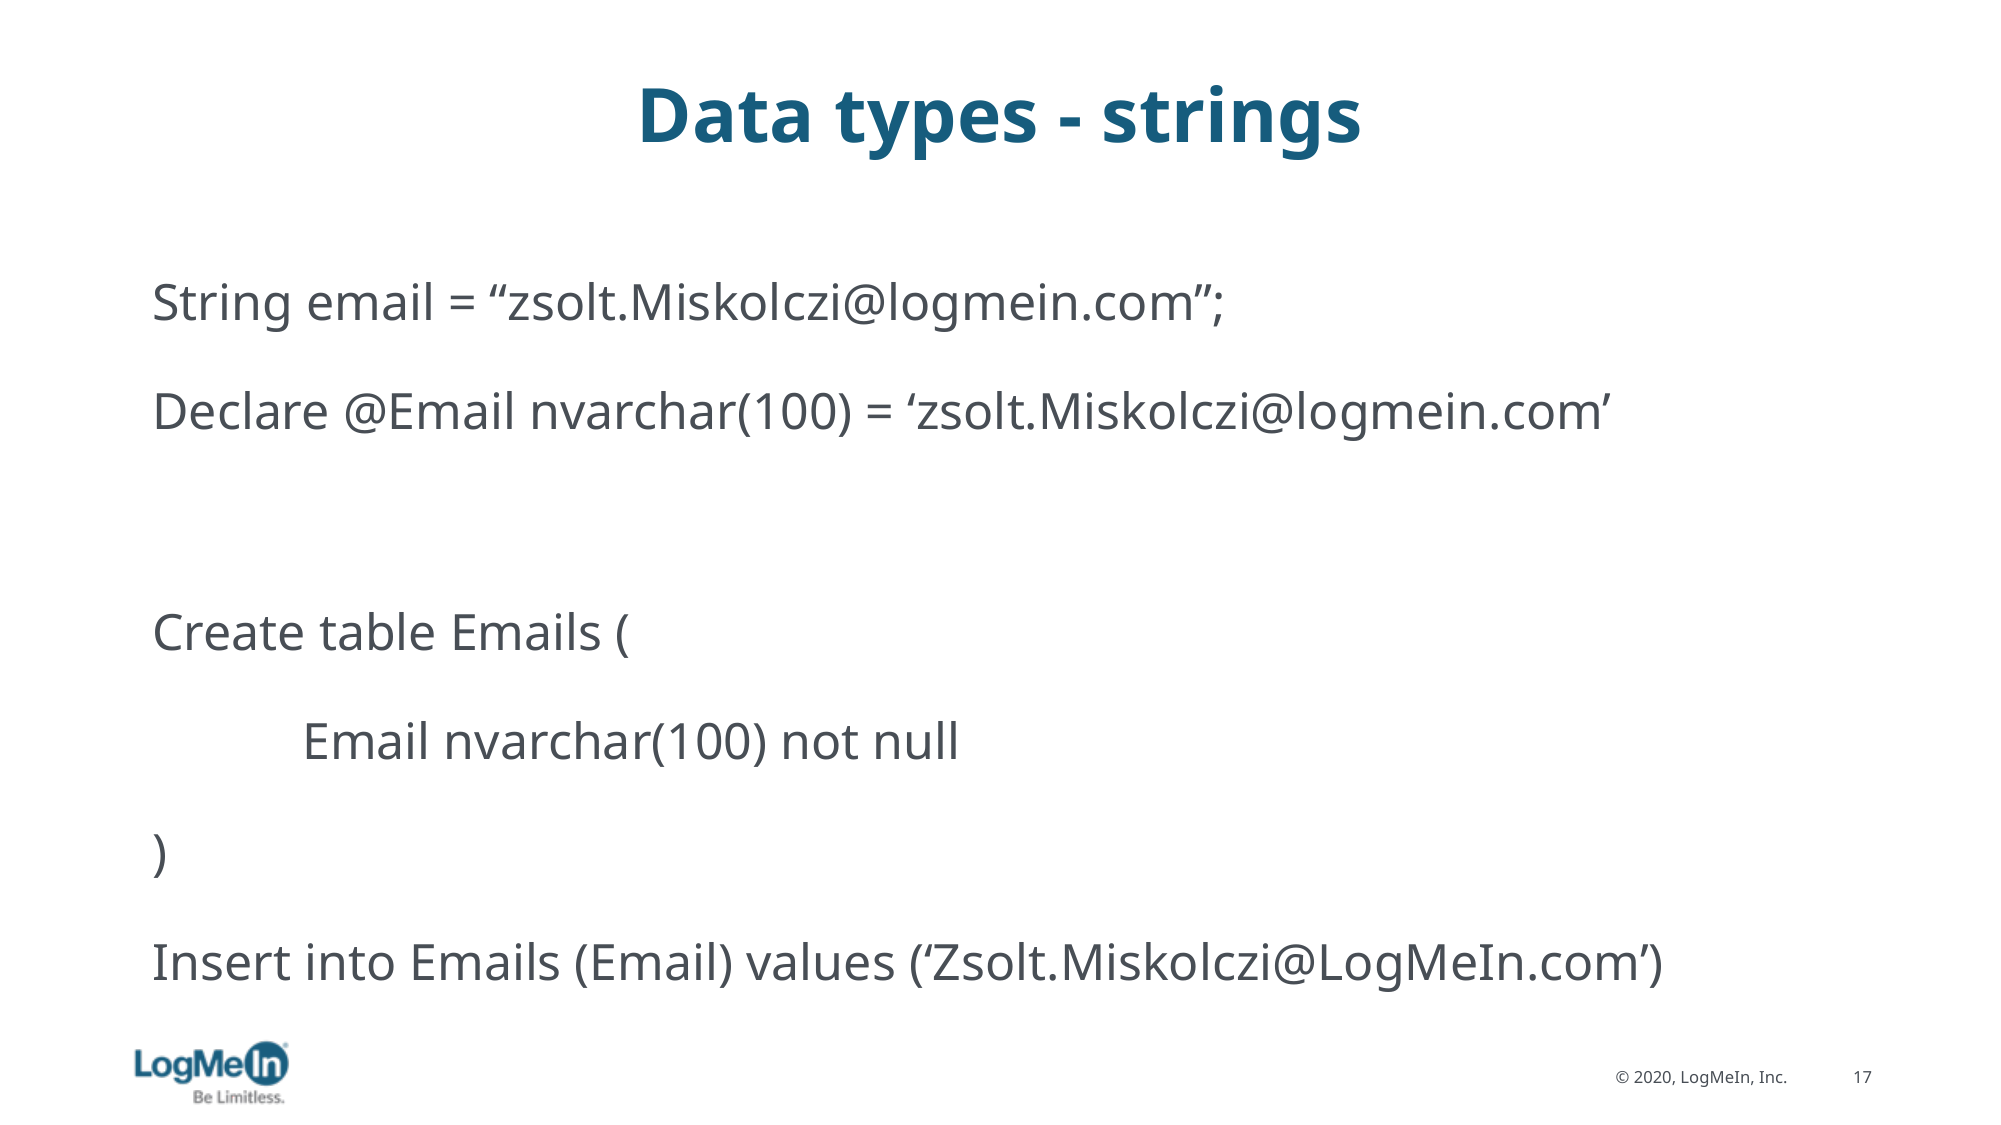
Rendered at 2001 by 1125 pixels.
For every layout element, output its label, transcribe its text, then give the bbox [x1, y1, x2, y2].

list String email = “zsolt.Miskolczi@logmein.com”; Declare @Email nvarchar(100) = ‘zsolt.Miskolczi@logmein.com’ Create table Emails ( Email nvarchar(100) not null ) Insert into Emails (Email) values (‘Zsolt.Miskolczi@LogMeIn.com’) [137, 262, 1863, 1014]
title Data types - strings [137, 59, 1863, 254]
picture [125, 1037, 300, 1108]
